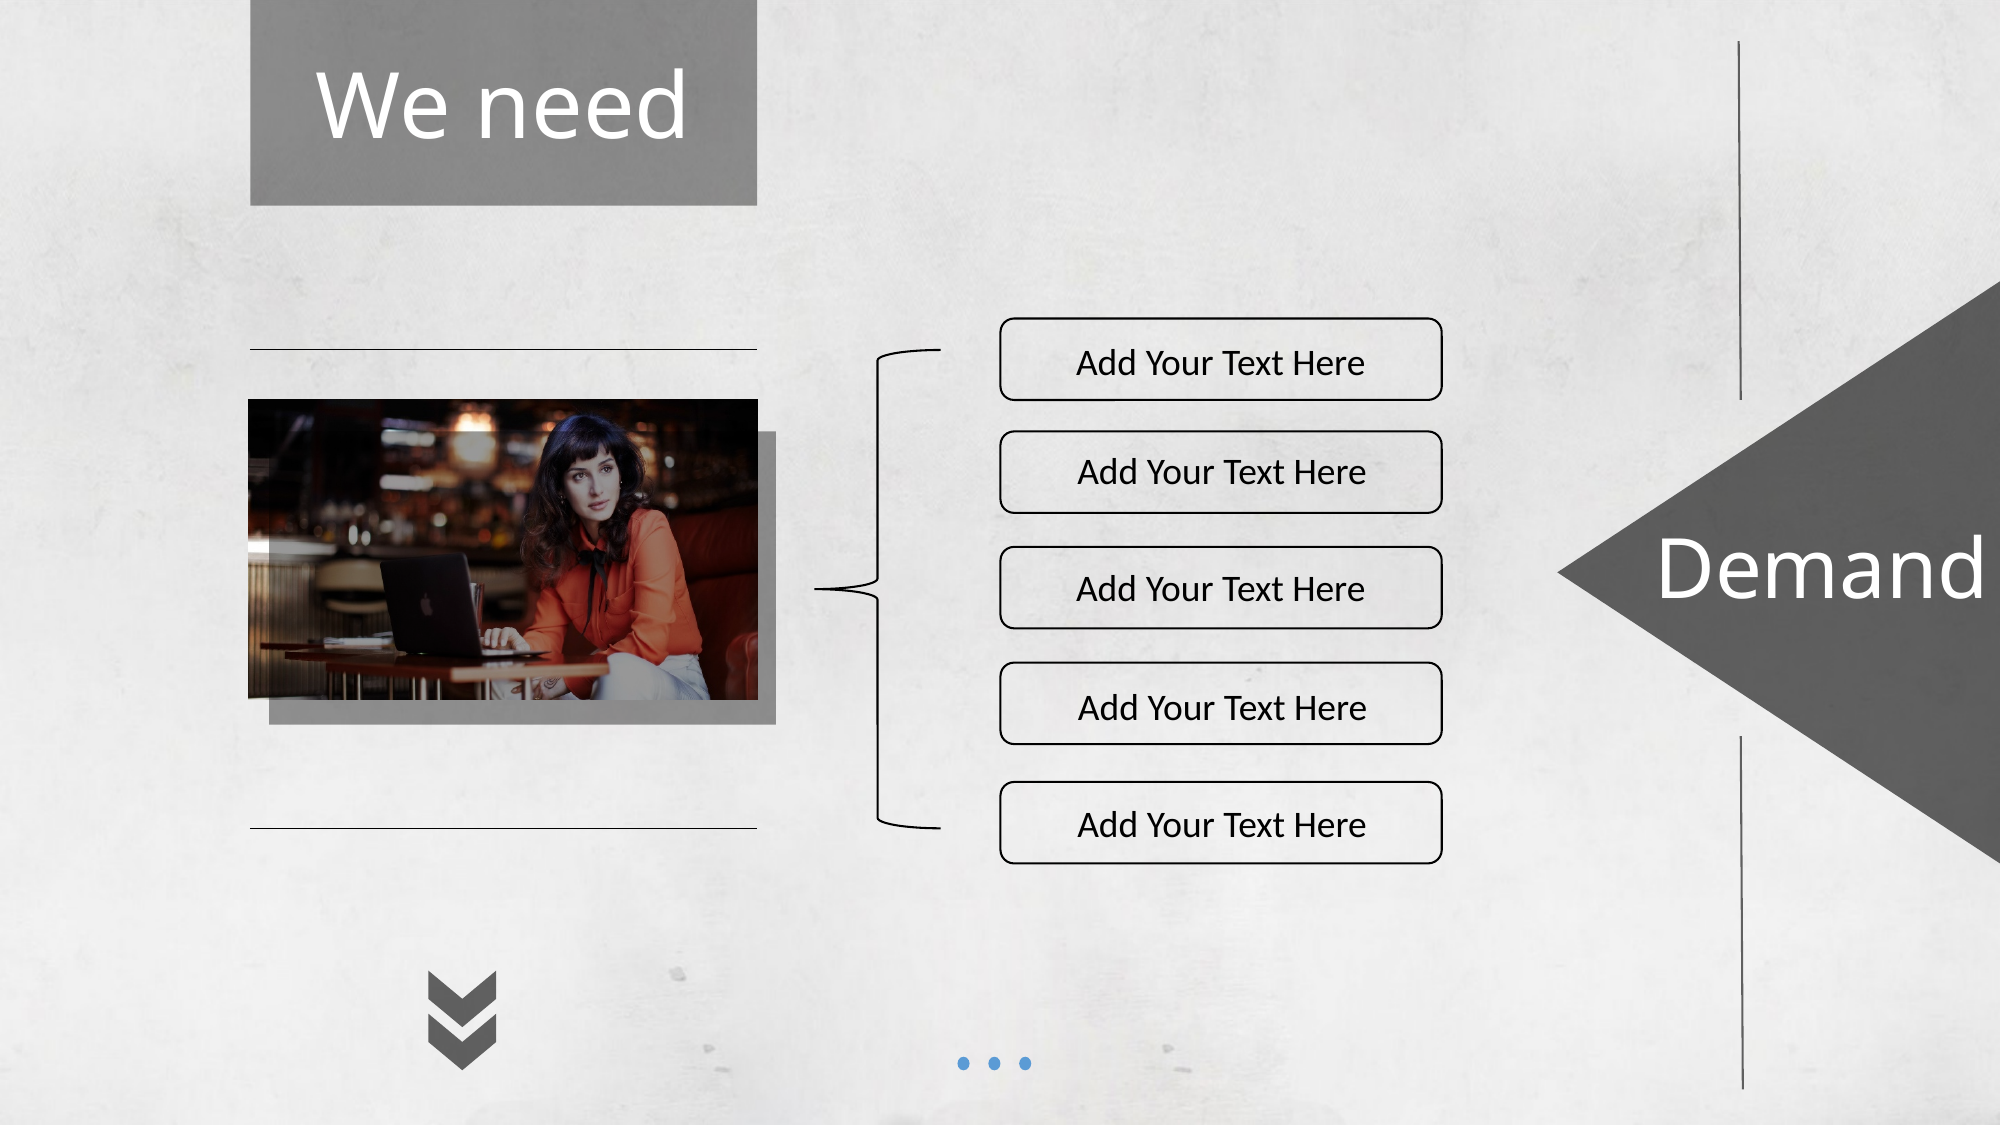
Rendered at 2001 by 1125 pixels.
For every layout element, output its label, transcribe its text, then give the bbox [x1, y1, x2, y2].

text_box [1000, 546, 1442, 629]
text_box [1654, 280, 2000, 507]
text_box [1000, 318, 1442, 400]
text_box [1555, 517, 1639, 628]
text_box Demand [1639, 507, 2000, 723]
text_box [1784, 723, 2000, 865]
text_box [956, 1055, 971, 1072]
text_box [427, 968, 498, 1029]
picture [0, 0, 2000, 1125]
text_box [1000, 431, 1442, 513]
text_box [1000, 662, 1442, 745]
text_box [1018, 1055, 1033, 1072]
text_box [427, 1011, 498, 1072]
text_box [814, 349, 941, 829]
text_box [987, 1055, 1002, 1072]
text_box We need [249, 0, 758, 207]
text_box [1000, 781, 1442, 864]
text_box [268, 430, 777, 726]
